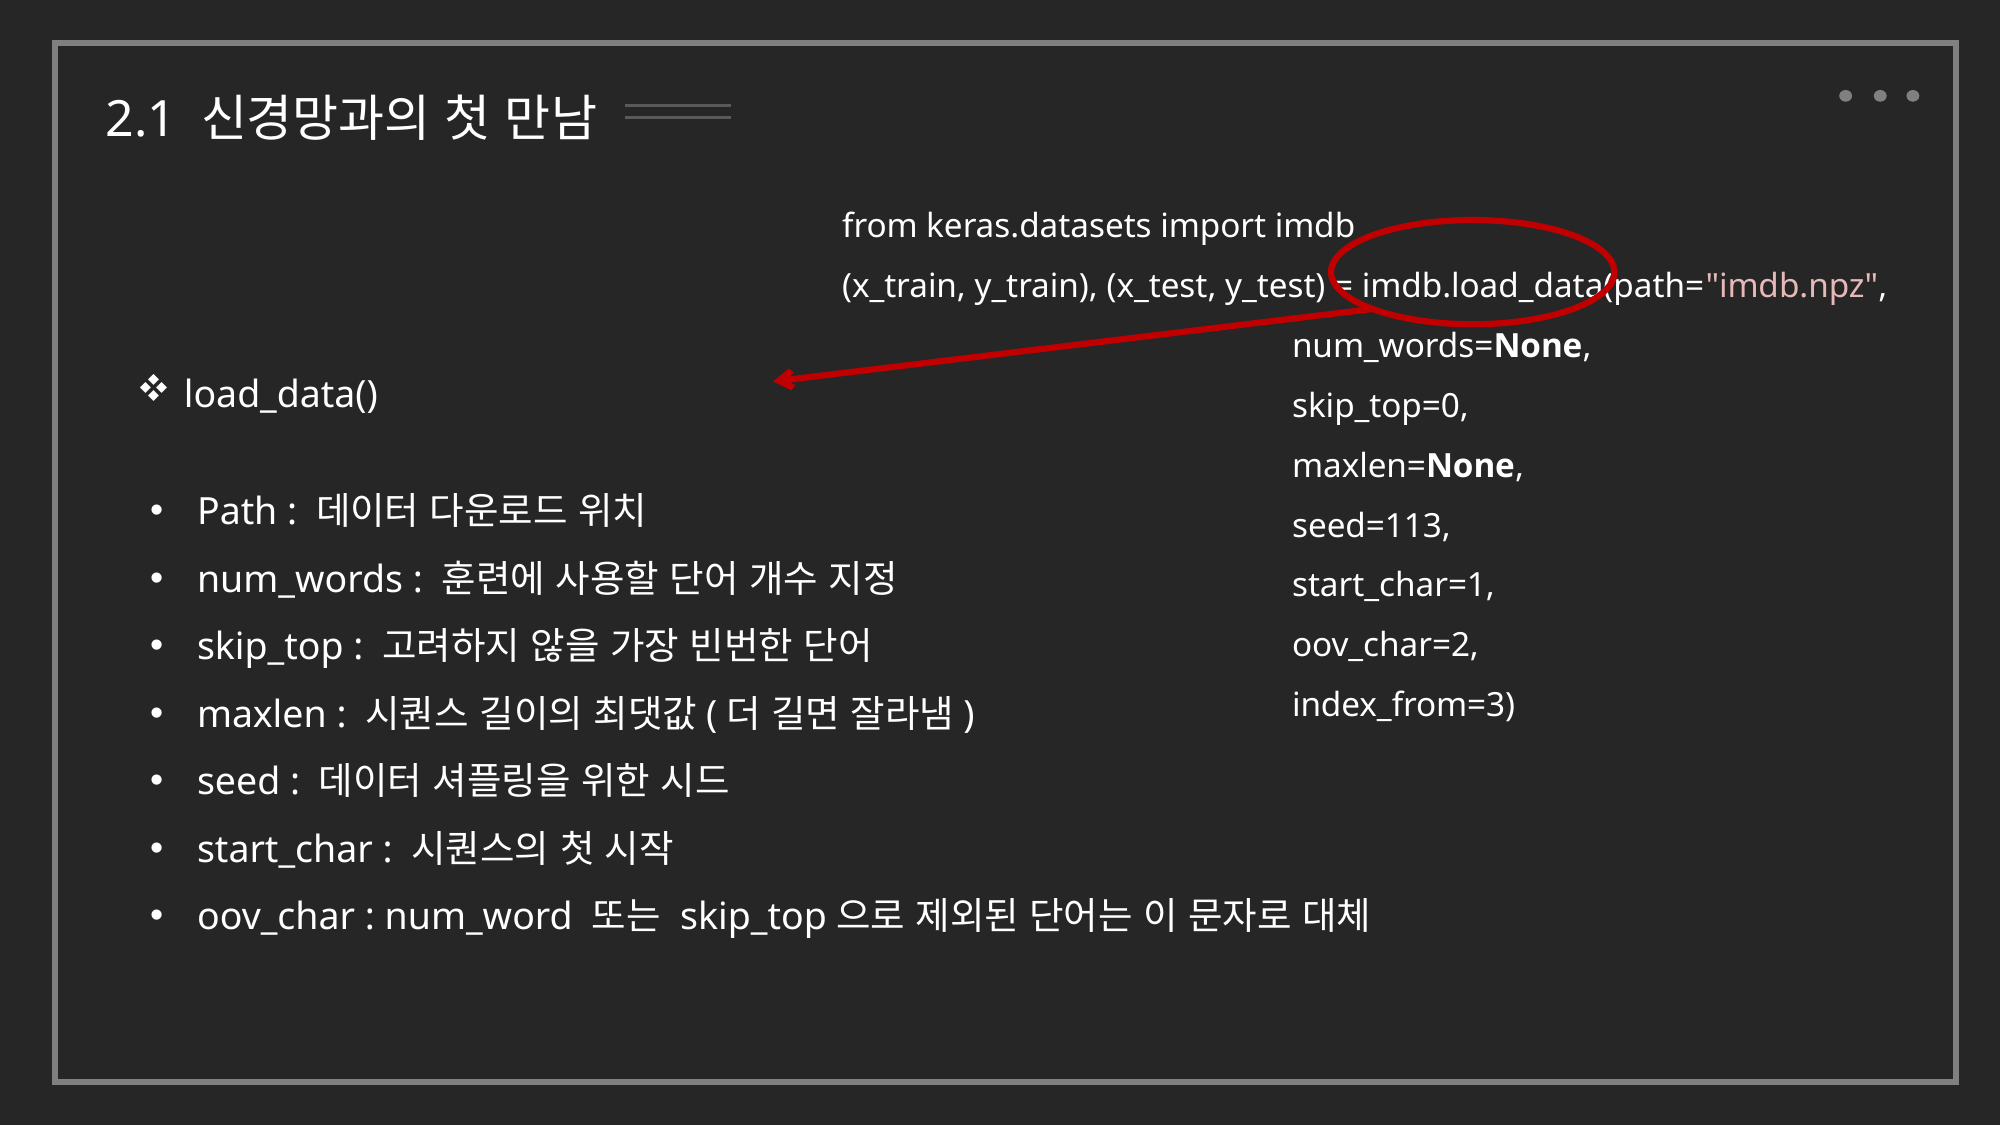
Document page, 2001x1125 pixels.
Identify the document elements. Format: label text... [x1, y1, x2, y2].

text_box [772, 308, 1373, 382]
text_box from keras.datasets import imdb (x_train, y_train), (x_test, y_test) = imdb.load_data(path="imdb.npz", num_words=None, skip_top=0, maxlen=None, seed=113, start_char=1, oov_char=2, index_from=3) [827, 176, 1911, 731]
text_box 2.1 신경망과의 첫 만남 [90, 48, 776, 154]
text_box load_data() [122, 339, 393, 423]
text_box [1328, 217, 1617, 327]
text_box Path : 데이터 다운로드 위치 num_words : 훈련에 사용할 단어 개수 지정 skip_top : 고려하지 않을 가장 빈번한 단어 maxlen : 시퀀스 길이의 최댓값(더 길면 잘라냄) seed : 데이터 셔플링을 위한 시드 start_char : 시퀀스의 첫 시작 oov_char : num_word 또는 skip_top으로 제외된 단어는 이 문자로 대체 [135, 457, 1387, 945]
text_box [53, 41, 1958, 1084]
